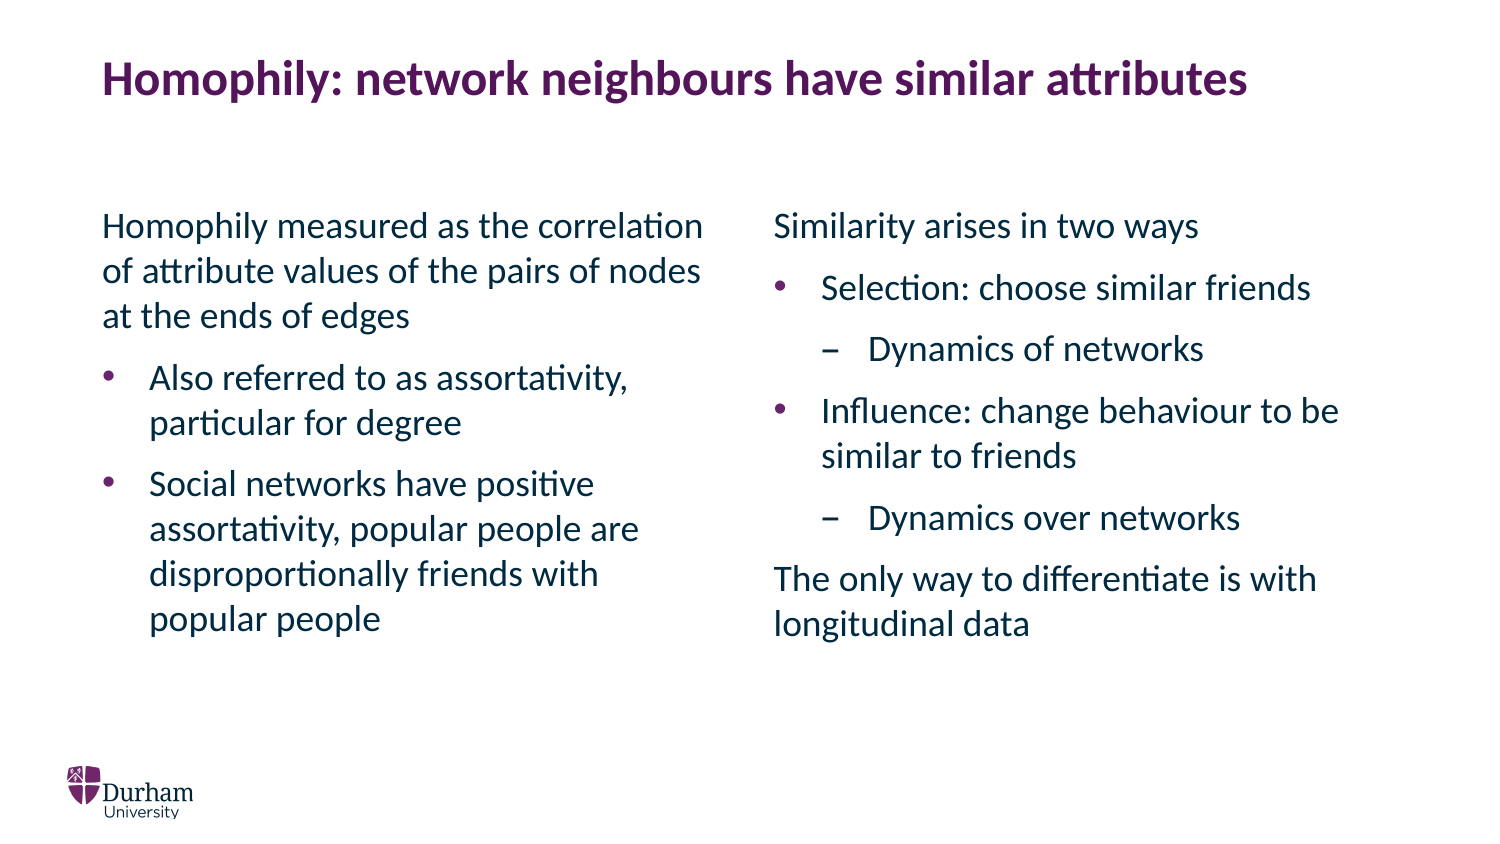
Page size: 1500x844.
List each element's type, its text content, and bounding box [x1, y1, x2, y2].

list Similarity arises in two ways Selection: choose similar friends Dynamics of networks Influence: change behaviour to be similar to friends Dynamics over networks The only way to differentiate is with longitudinal data [773, 200, 1399, 679]
title Homophily: network neighbours have similar attributes [101, 45, 1399, 187]
list Homophily measured as the correlation of attribute values of the pairs of nodes at the ends of edges Also referred to as assortativity, particular for degree Social networks have positive assortativity, popular people are disproportionally friends with popular people [101, 200, 727, 679]
